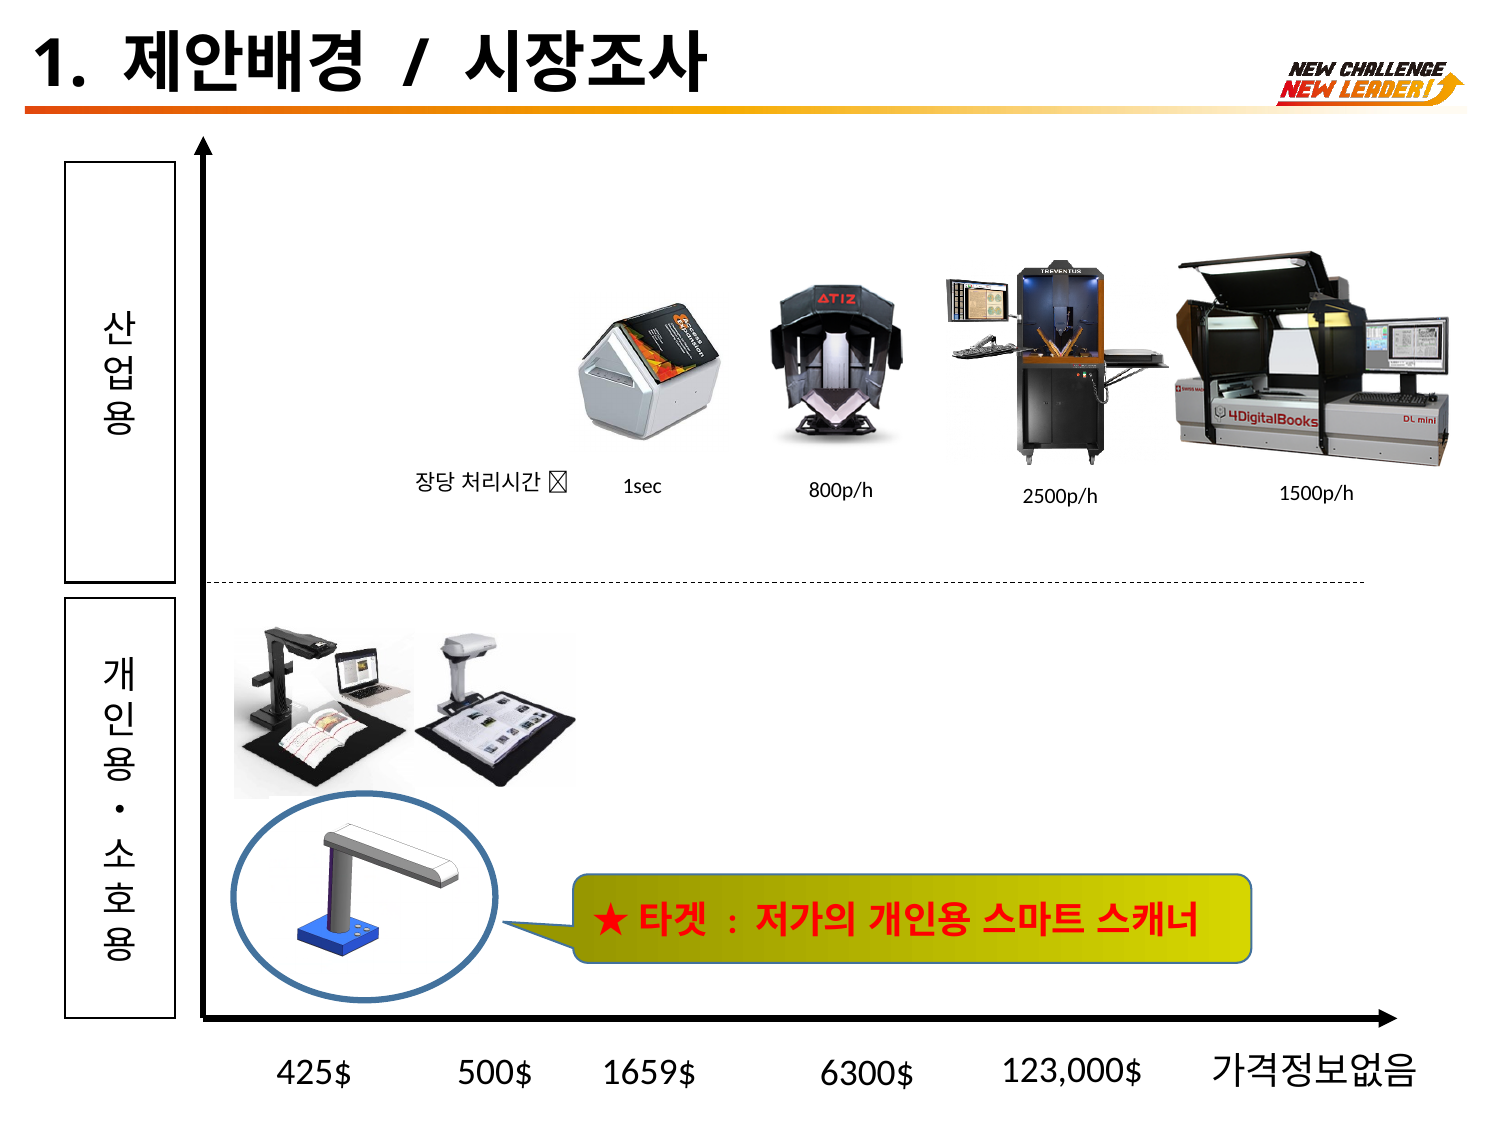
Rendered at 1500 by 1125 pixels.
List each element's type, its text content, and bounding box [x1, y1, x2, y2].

text_box 1659$ [586, 1039, 712, 1100]
text_box 800p/h [794, 468, 889, 510]
text_box 개 인 용 ・ 소 호 용 [64, 597, 176, 1019]
picture [569, 292, 729, 452]
text_box 6300$ [805, 1040, 930, 1101]
text_box 가격정보없음 [1196, 1039, 1434, 1100]
picture [24, 39, 1468, 128]
text_box [275, 974, 454, 1002]
picture [946, 242, 1460, 478]
text_box 500$ [442, 1039, 549, 1100]
text_box [479, 844, 497, 949]
picture [753, 269, 916, 451]
text_box 1. 제안배경 / 시장조사 [16, 21, 1081, 106]
text_box 장당 처리시간  [401, 461, 590, 503]
text_box ★타겟 : 저가의 개인용 스마트 스캐너 [502, 873, 1253, 964]
text_box 1sec [607, 464, 678, 506]
text_box 425$ [261, 1039, 368, 1100]
text_box 2500p/h [1007, 474, 1114, 516]
text_box [232, 824, 269, 970]
text_box 123,000$ [986, 1037, 1159, 1098]
picture [234, 626, 576, 974]
text_box 1500p/h [1264, 478, 1370, 513]
text_box 산 업 용 [64, 161, 176, 584]
